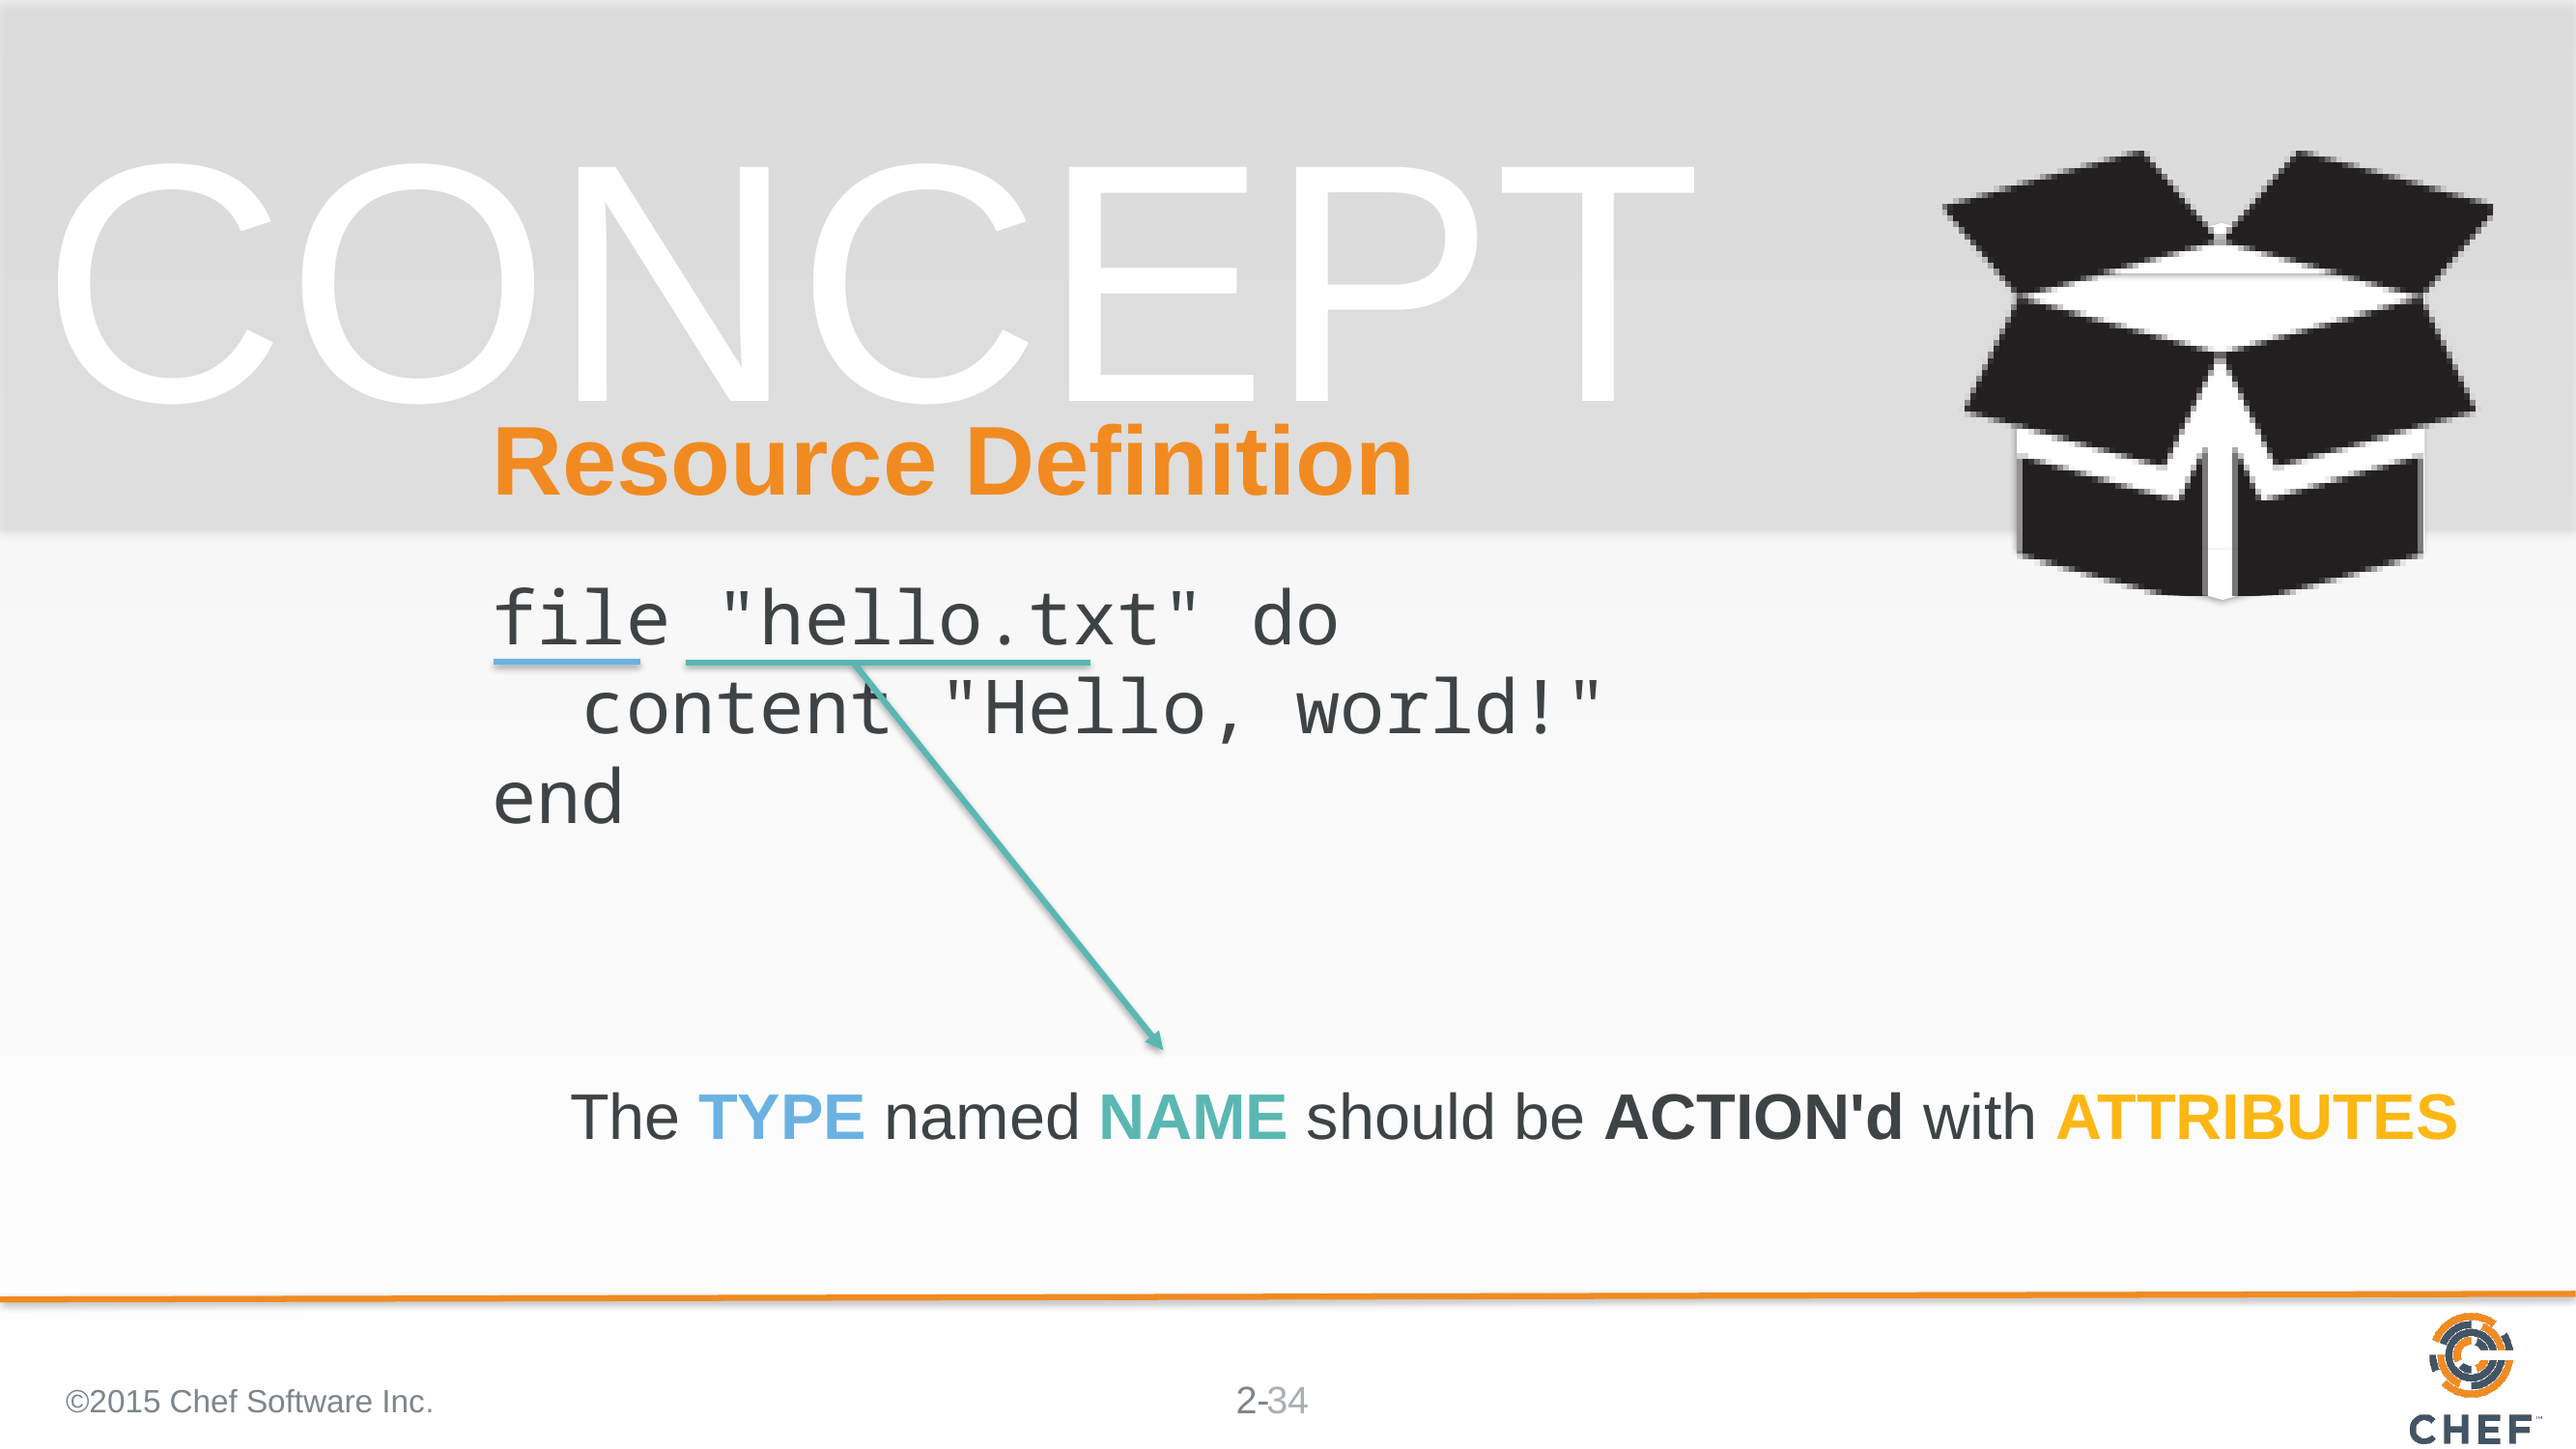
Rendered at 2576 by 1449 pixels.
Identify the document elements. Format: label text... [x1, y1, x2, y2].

title Resource Definition [477, 395, 2217, 531]
footer ©2015 Chef Software Inc. [51, 1359, 952, 1440]
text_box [853, 663, 1164, 1051]
picture [2399, 1297, 2550, 1449]
subtitle file "hello.txt" do content "Hello, world!" end [477, 555, 2217, 1087]
slide_number 34 [998, 1359, 1578, 1437]
text_box [536, 1161, 730, 1355]
text_box The TYPE named NAME should be ACTION'd with ATTRIBUTES [550, 1055, 2025, 1249]
